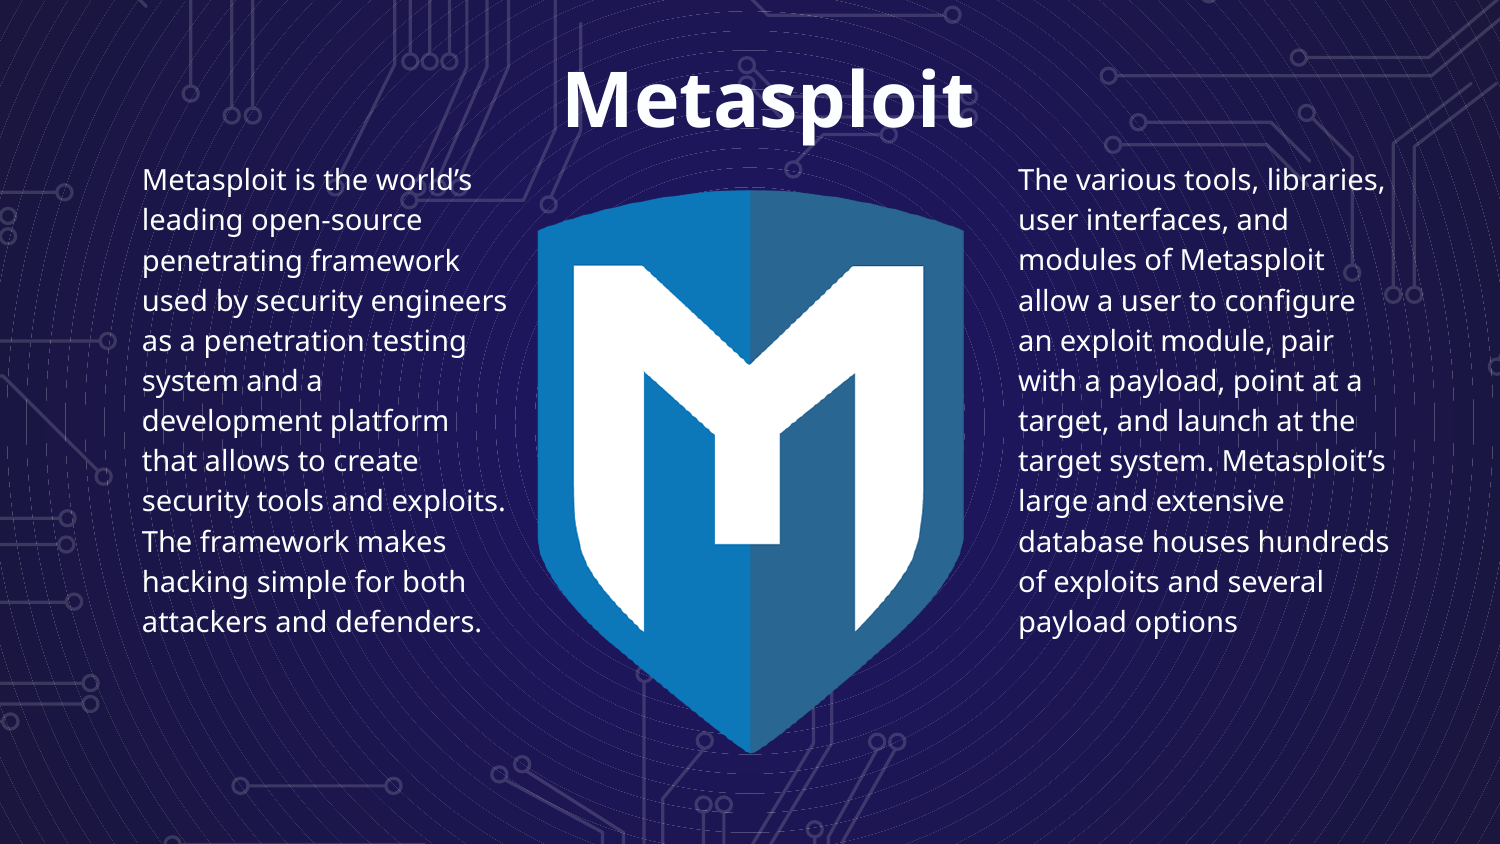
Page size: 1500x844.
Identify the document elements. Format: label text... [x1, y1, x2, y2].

text_box The various tools, libraries, user interfaces, and modules of Metasploit allow a user to configure an exploit module, pair with a payload, point at a target, and launch at the target system. Metasploit’s large and extensive database houses hundreds of exploits and several payload options [1093, 141, 1410, 654]
picture [411, 132, 1089, 810]
title Metasploit [126, 35, 1410, 141]
text_box Metasploit is the world’s leading open-source penetrating framework used by security engineers as a penetration testing system and a development platform that allows to create security tools and exploits. The framework makes hacking simple for both attackers and defenders. [126, 141, 406, 719]
